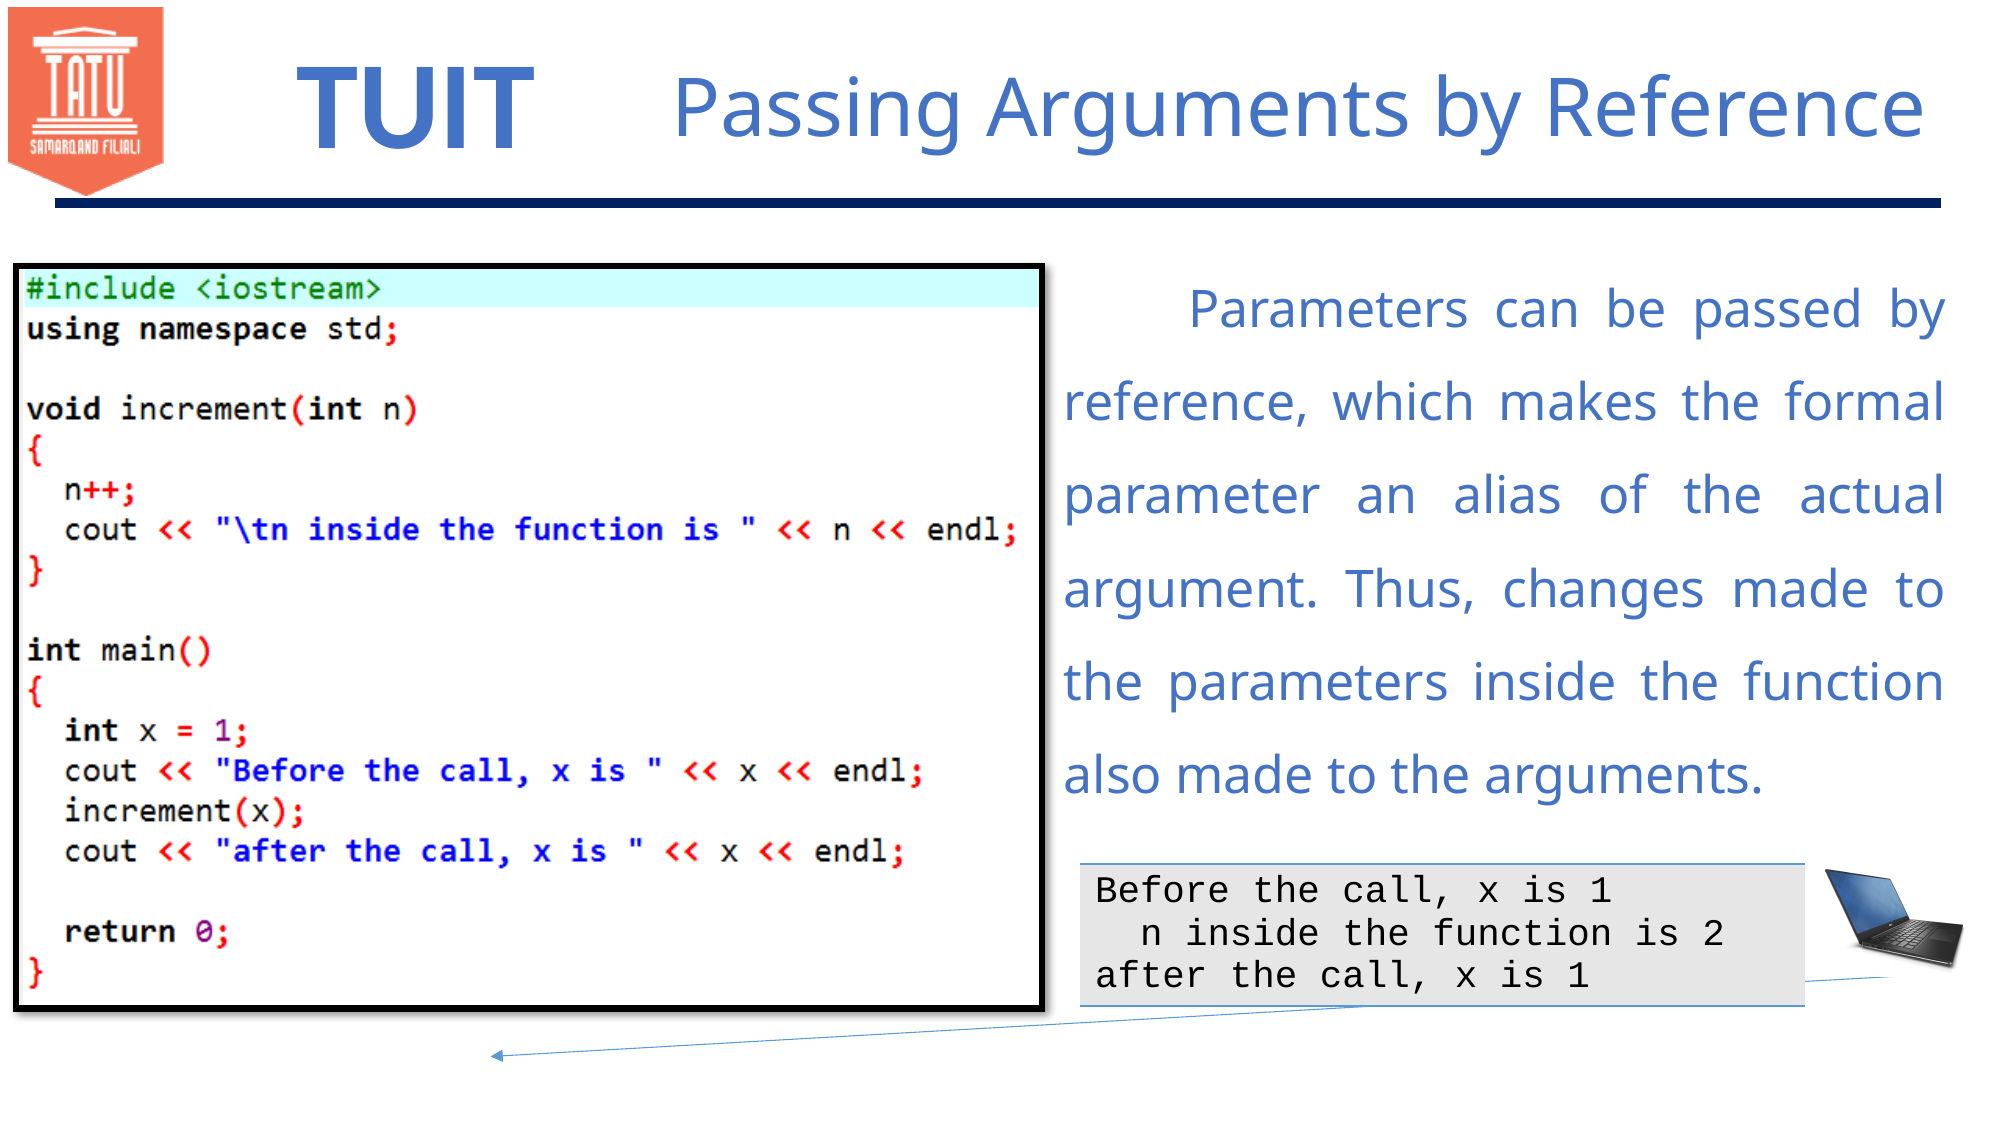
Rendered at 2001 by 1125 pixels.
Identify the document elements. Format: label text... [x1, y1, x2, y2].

picture [1819, 863, 1970, 977]
text_box TUIT [281, 39, 571, 162]
table_header Before the call, x is 1 n inside the function is 2 after the call, x is 1 [1080, 865, 1805, 1005]
text_box Parameters can be passed by reference, which makes the formal parameter an alias of the actual argument. Thus, changes made to the parameters inside the function also made to the arguments. [1048, 236, 1962, 823]
picture [8, 7, 164, 196]
picture [18, 268, 1039, 1006]
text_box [487, 1006, 491, 1057]
text_box Passing Arguments by Reference [600, 48, 1942, 162]
